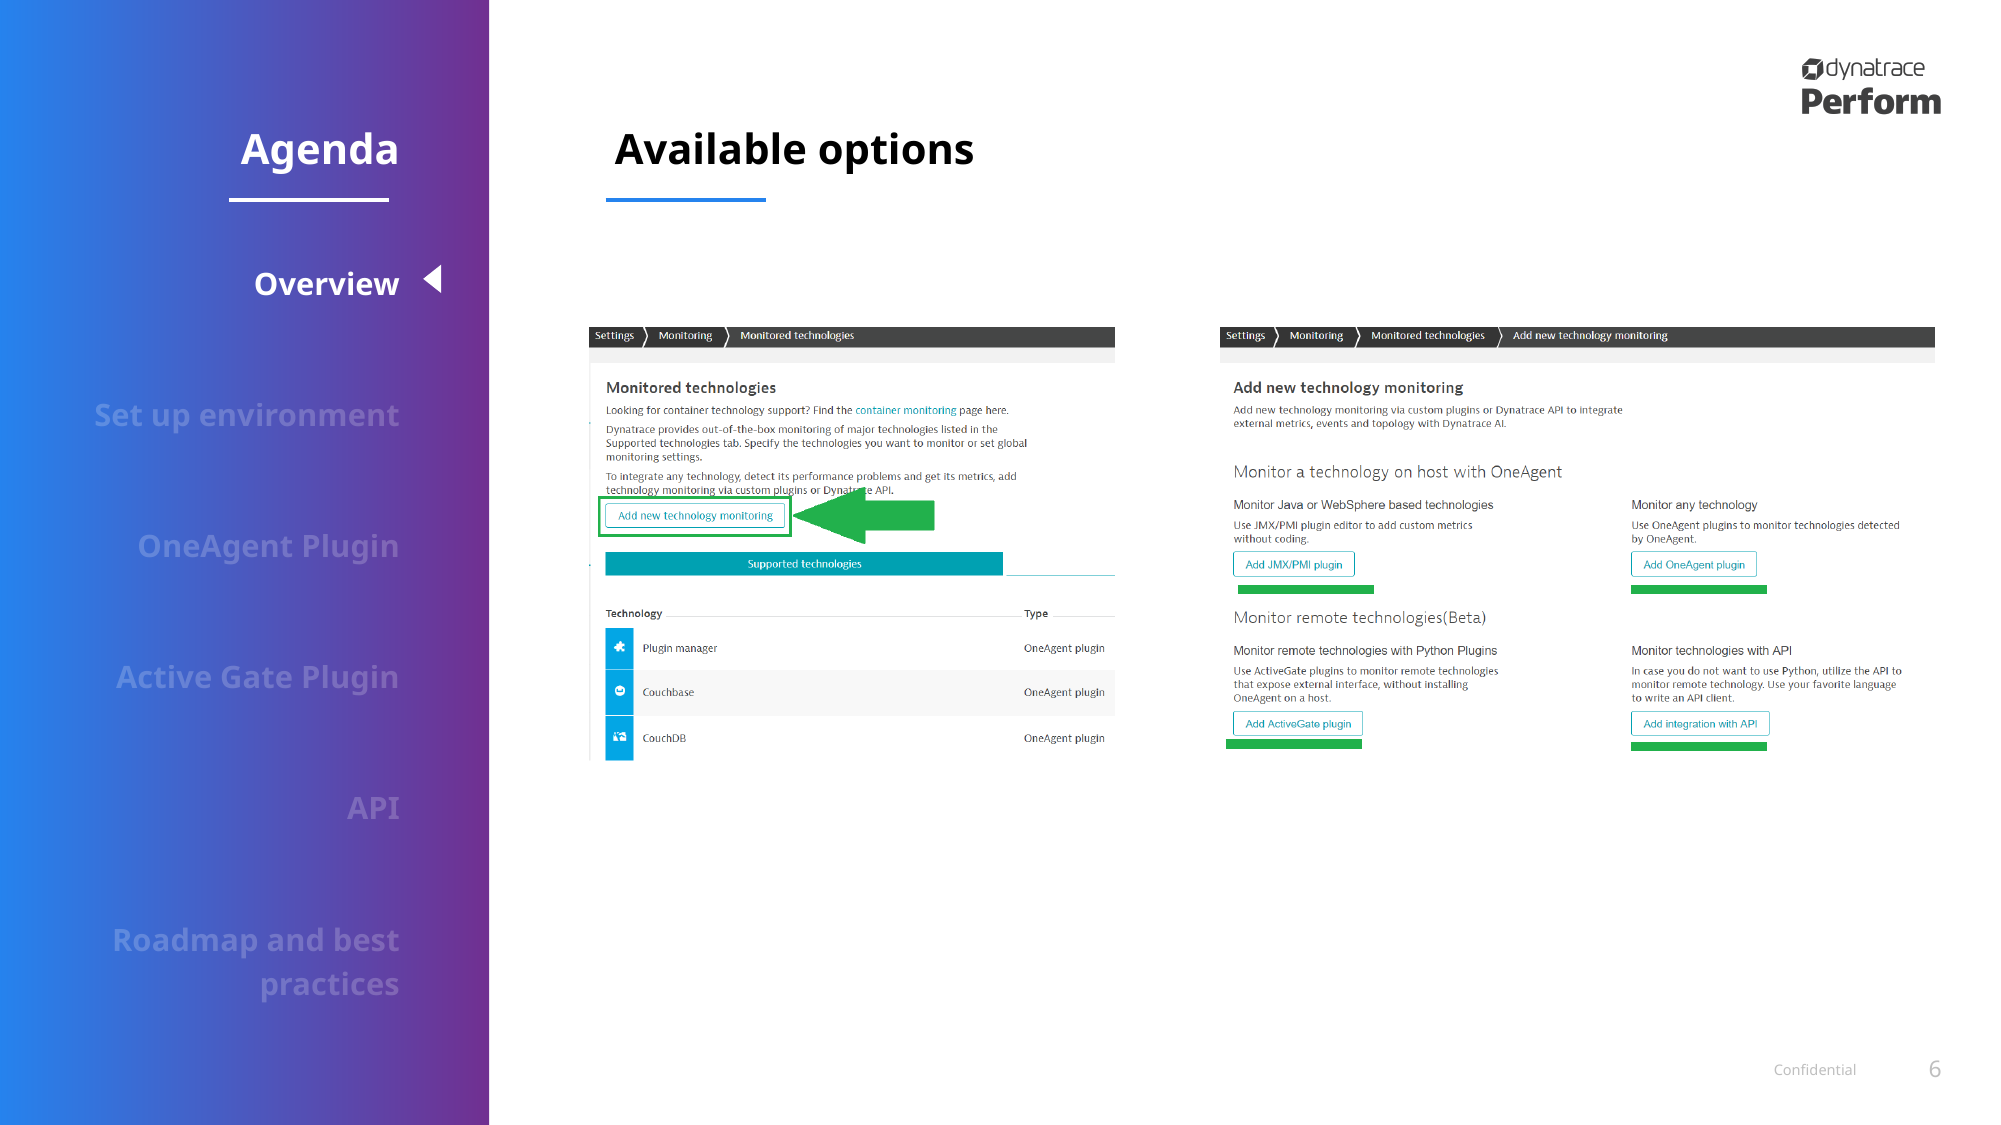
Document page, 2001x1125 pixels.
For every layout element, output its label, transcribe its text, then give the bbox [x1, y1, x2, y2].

list Overview Set up environment OneAgent Plugin Active Gate Plugin API Roadmap and best practices [73, 249, 415, 1014]
picture [589, 327, 1115, 762]
list Agenda [73, 59, 415, 181]
title Available options [589, 59, 1863, 181]
text_box [422, 263, 442, 295]
picture [1797, 51, 1944, 125]
picture [1220, 327, 1935, 750]
